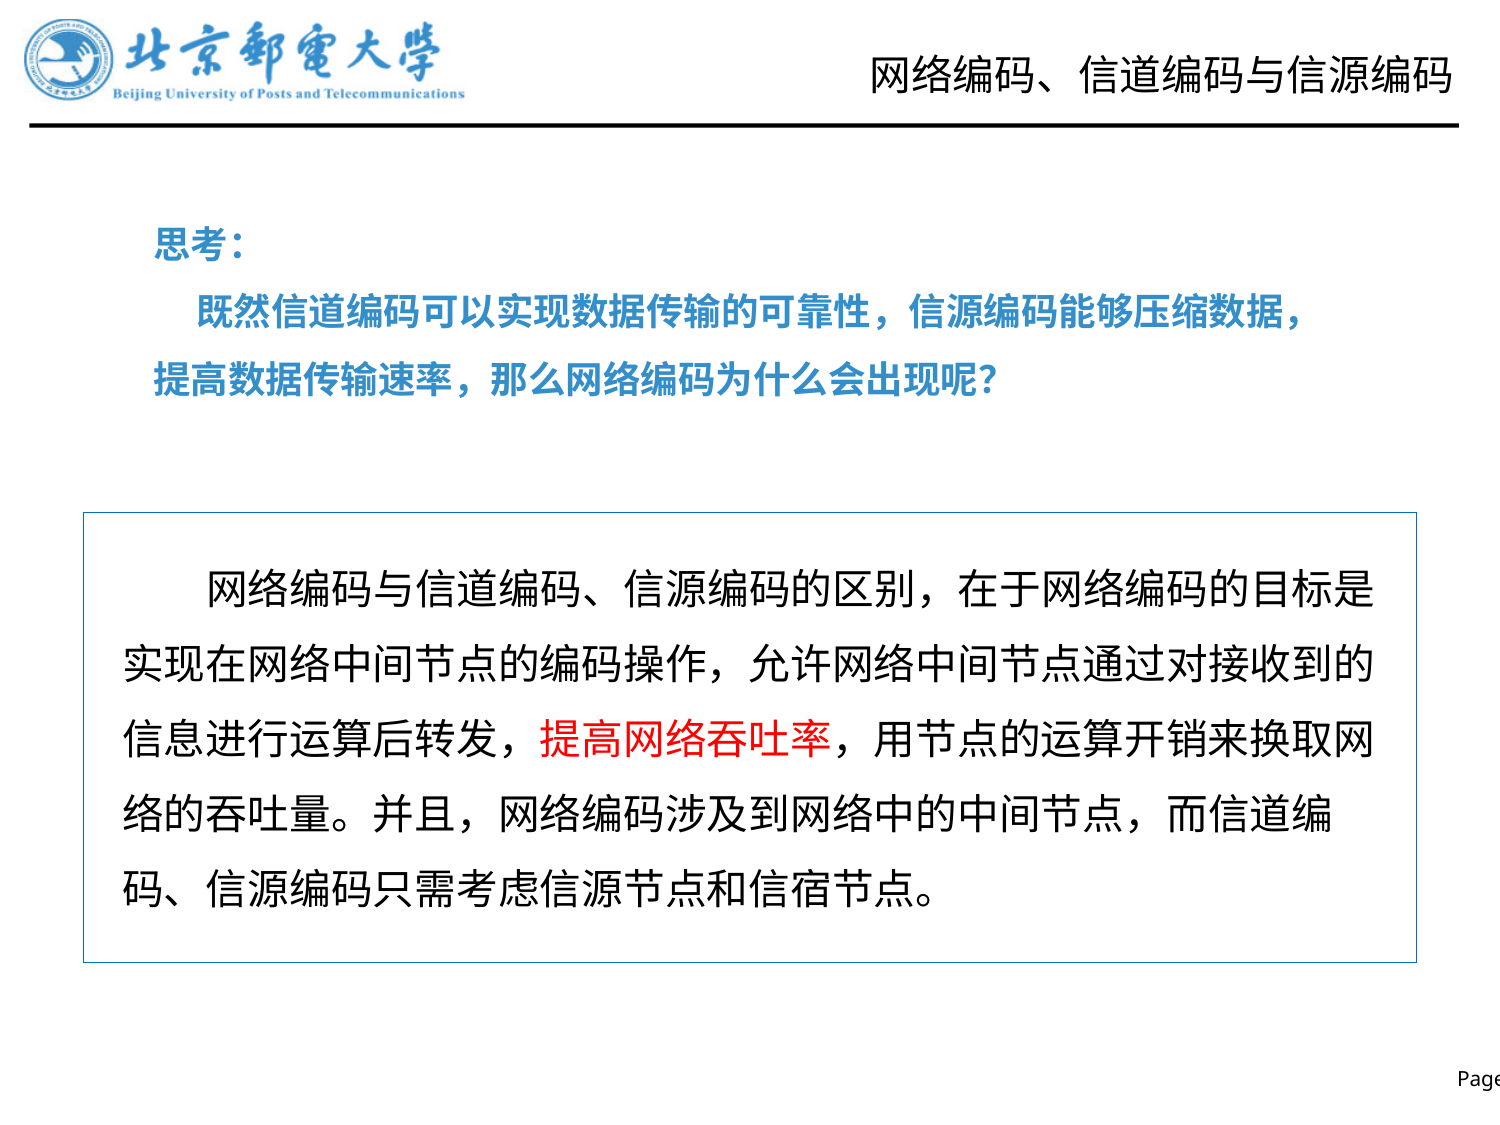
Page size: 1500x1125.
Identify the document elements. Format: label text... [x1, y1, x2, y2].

text_box 思考： 既然信道编码可以实现数据传输的可靠性，信源编码能够压缩数据，提高数据传输速率，那么网络编码为什么会出现呢？ [138, 190, 1340, 453]
title 网络编码、信道编码与信源编码 [674, 16, 1469, 130]
text_box 网络编码与信道编码、信源编码的区别，在于网络编码的目标是实现在网络中间节点的编码操作，允许网络中间节点通过对接收到的信息进行运算后转发，提高网络吞吐率，用节点的运算开销来换取网络的吞吐量。并且，网络编码涉及到网络中的中间节点，而信道编码、信源编码只需考虑信源节点和信宿节点。 [107, 530, 1393, 921]
text_box [83, 512, 1417, 963]
picture [23, 19, 467, 102]
